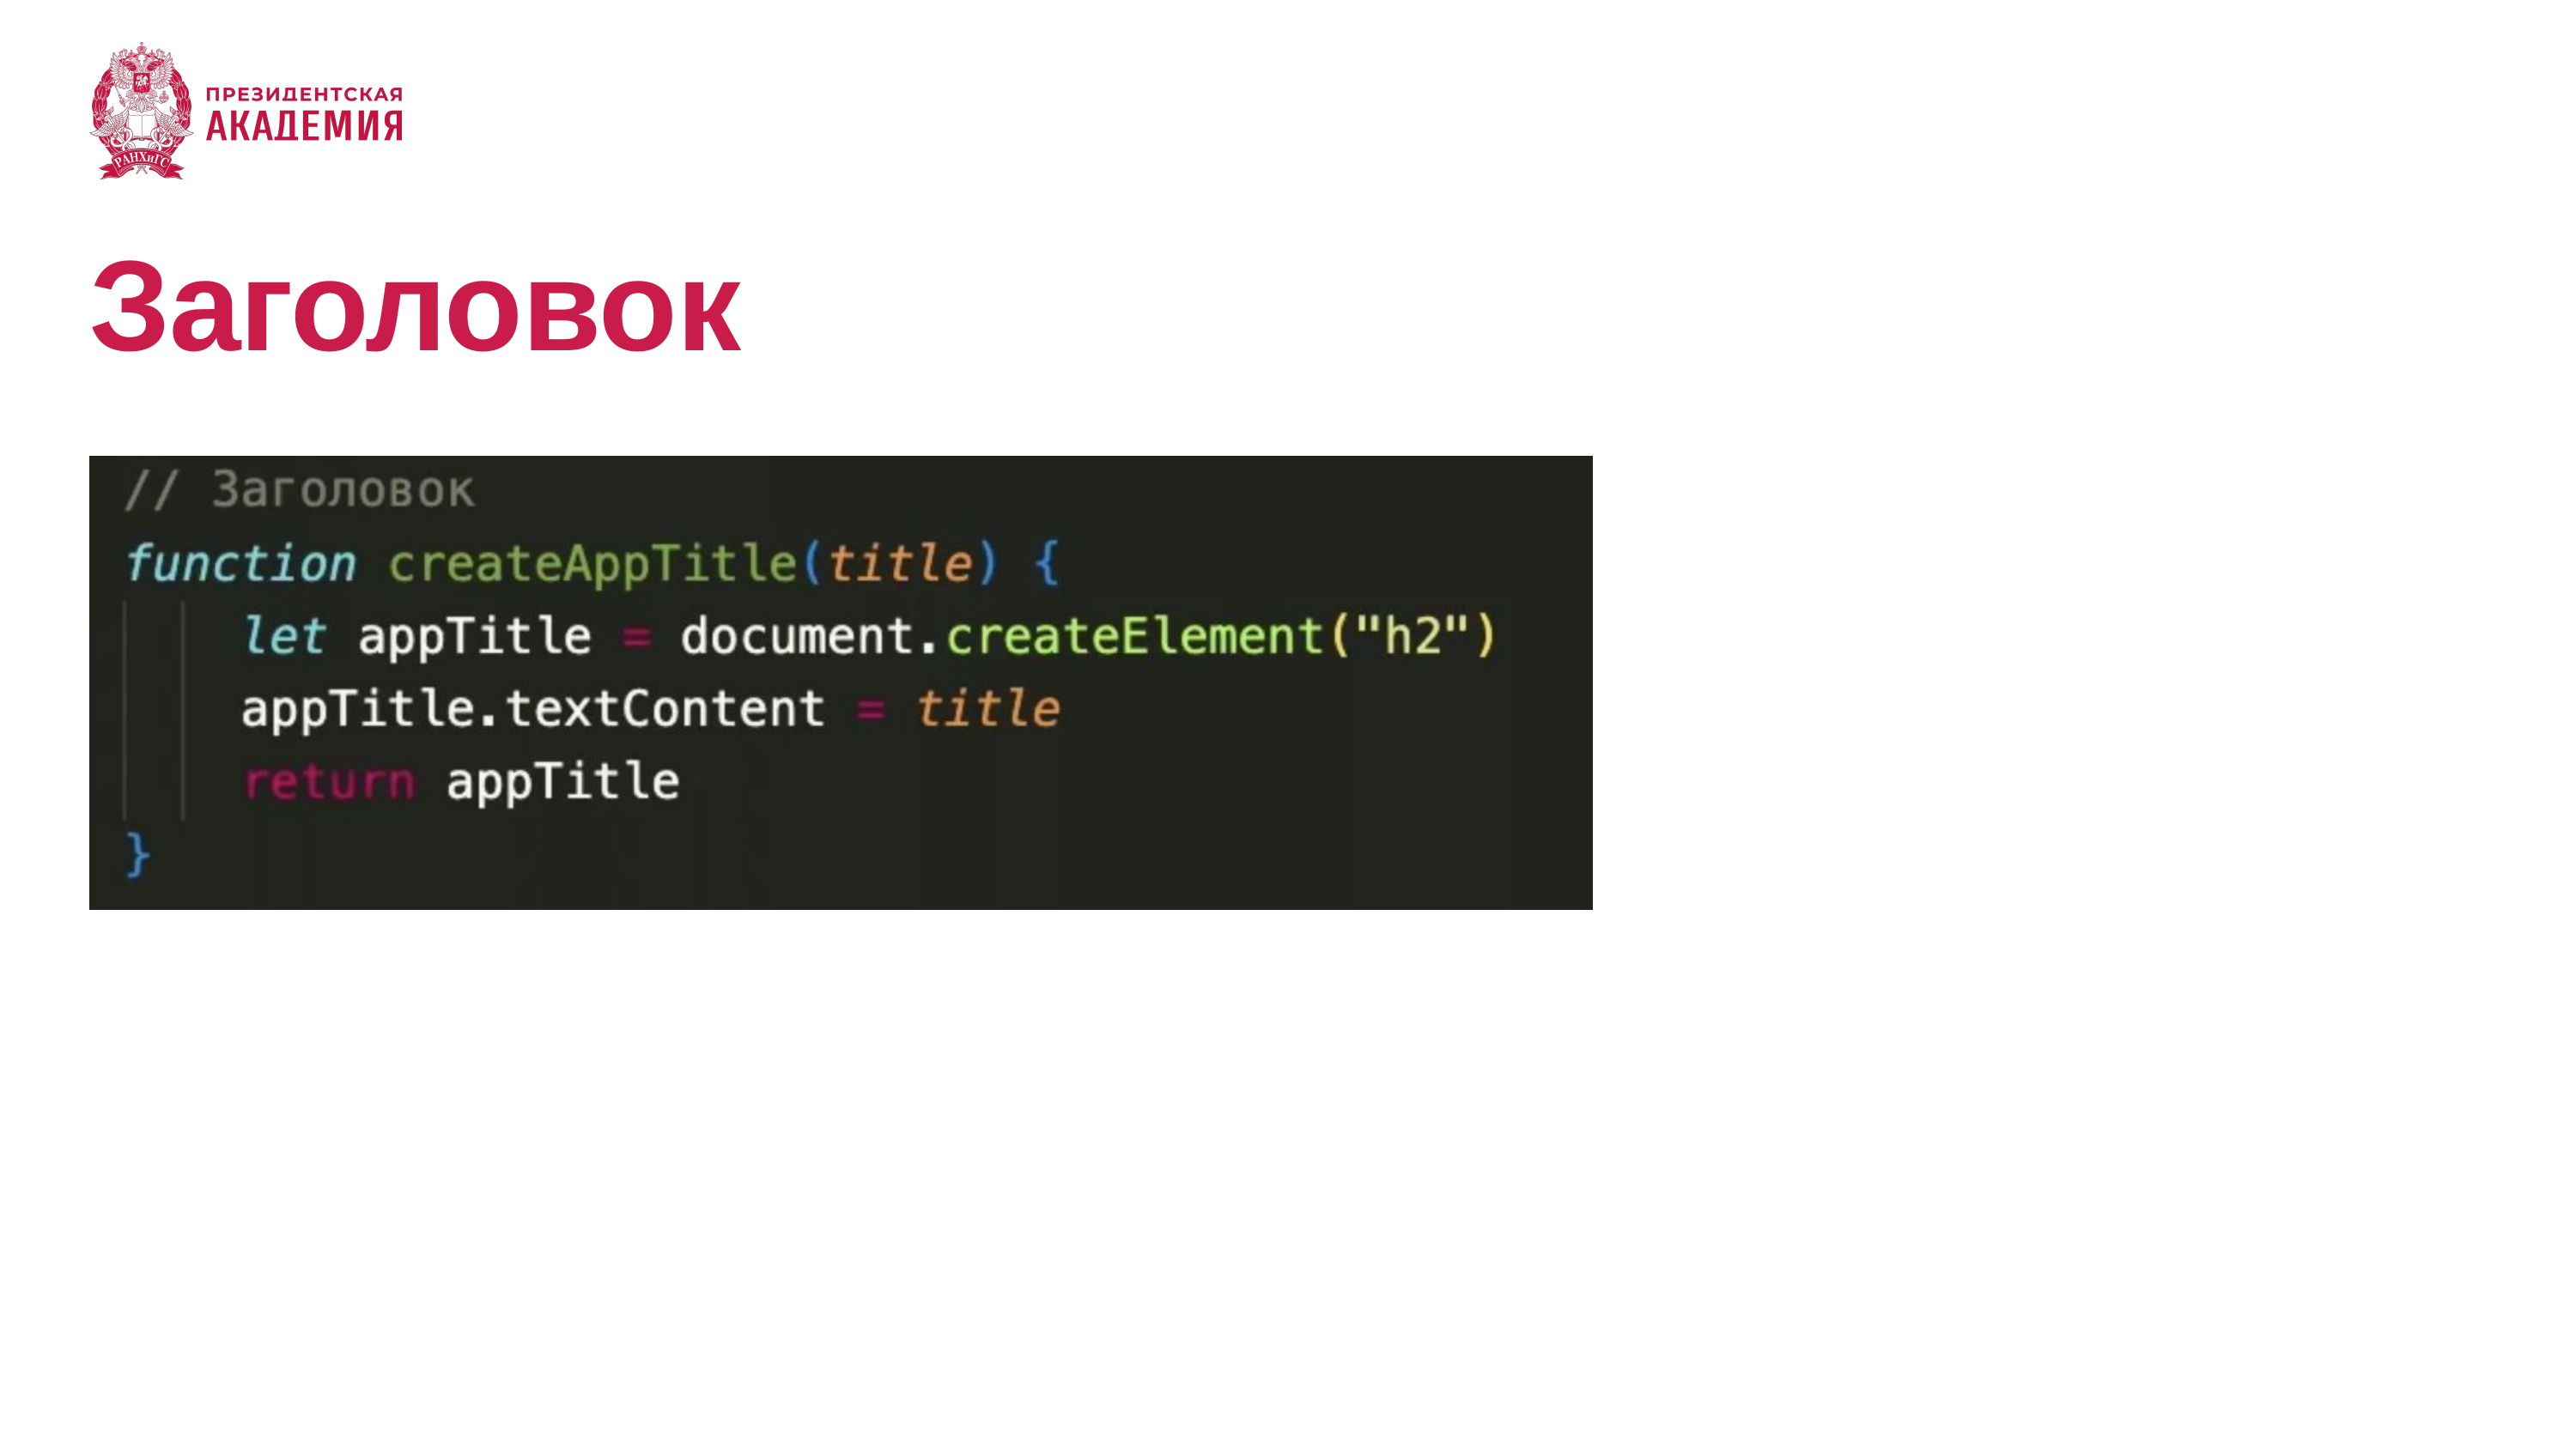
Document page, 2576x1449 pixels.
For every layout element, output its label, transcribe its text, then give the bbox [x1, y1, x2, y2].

title Заголовок [88, 220, 2152, 464]
picture [88, 456, 1593, 911]
picture [89, 42, 402, 179]
